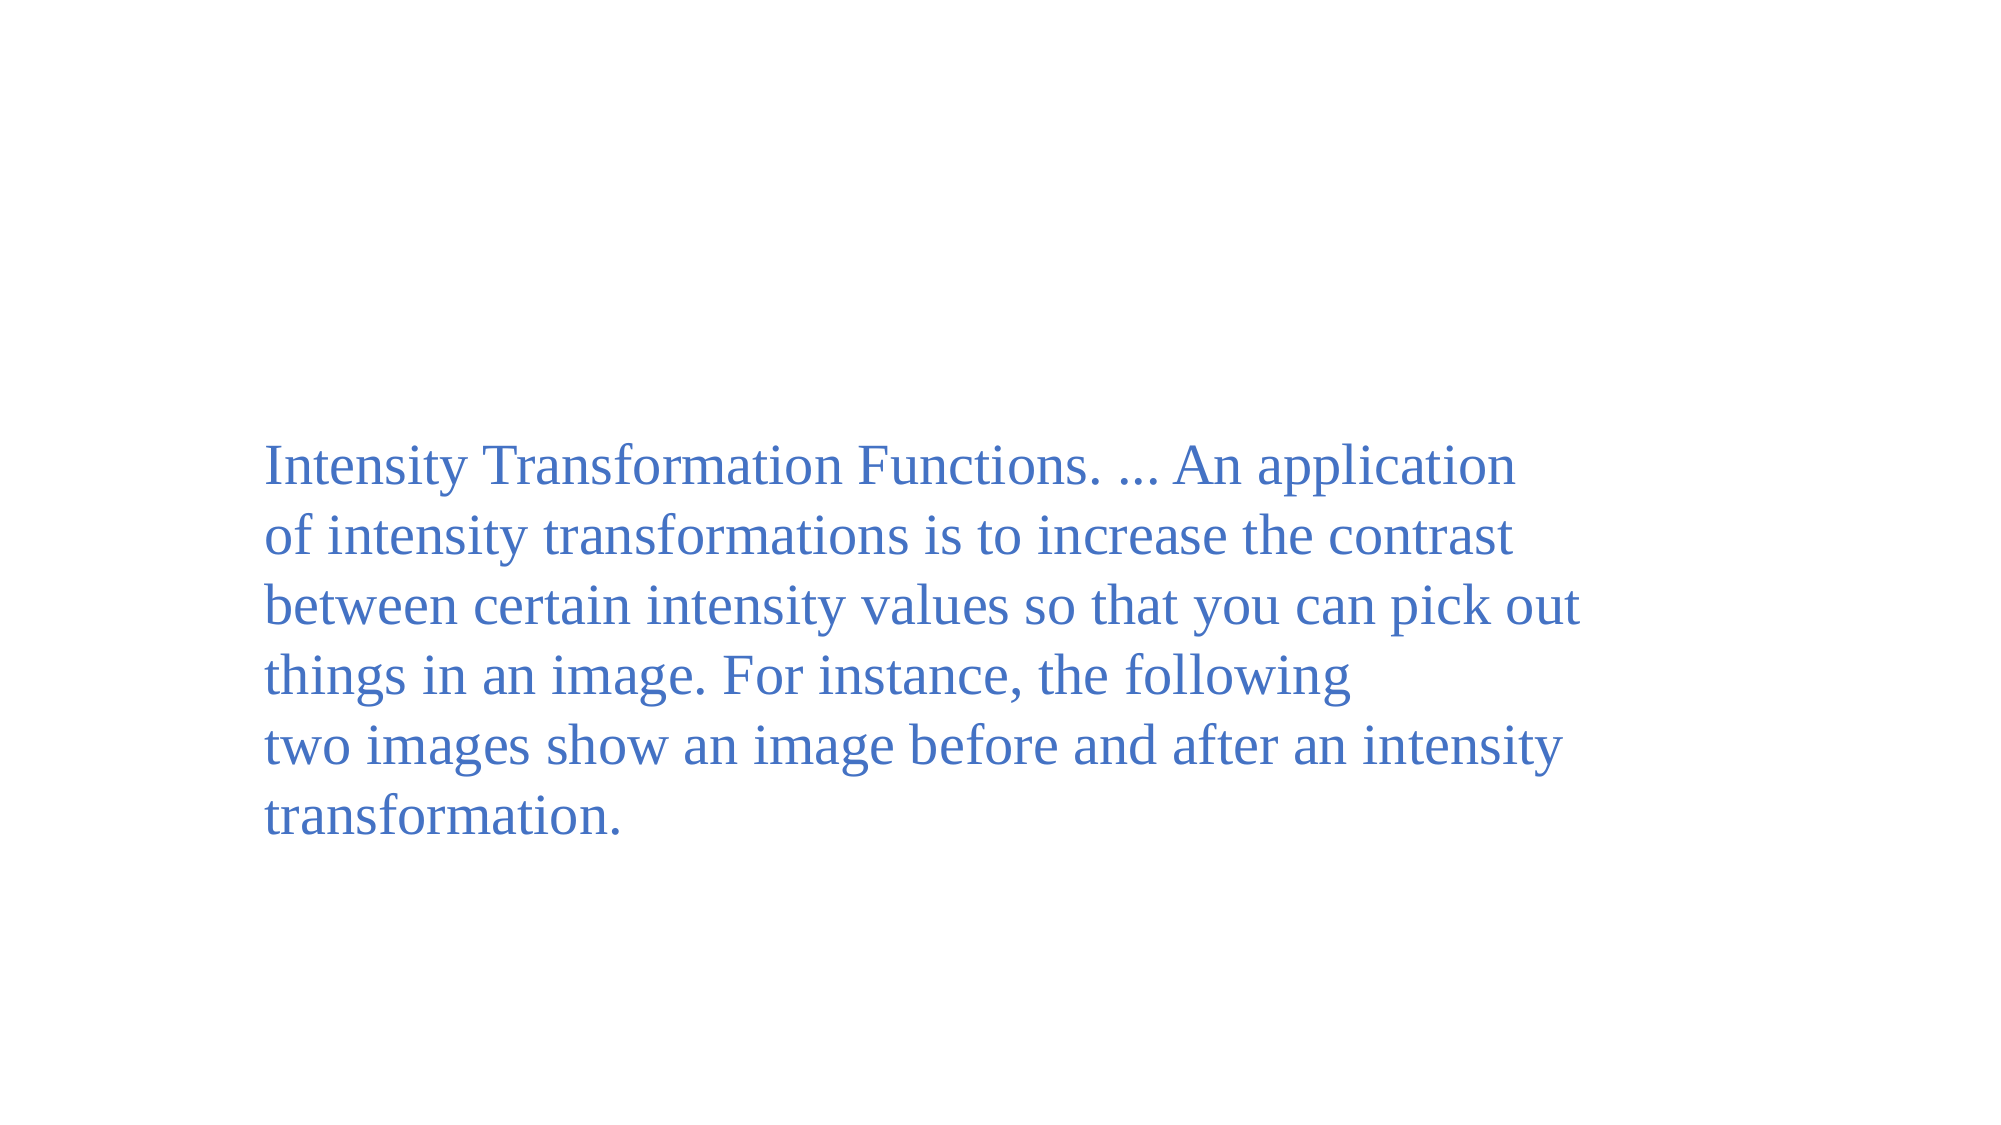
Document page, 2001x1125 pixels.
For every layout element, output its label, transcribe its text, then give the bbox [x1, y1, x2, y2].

text_box Intensity Transformation Functions. ... An application of intensity transformations is to increase the contrast between certain intensity values so that you can pick out things in an image. For instance, the following two images show an image before and after an intensity transformation. [249, 418, 1727, 854]
